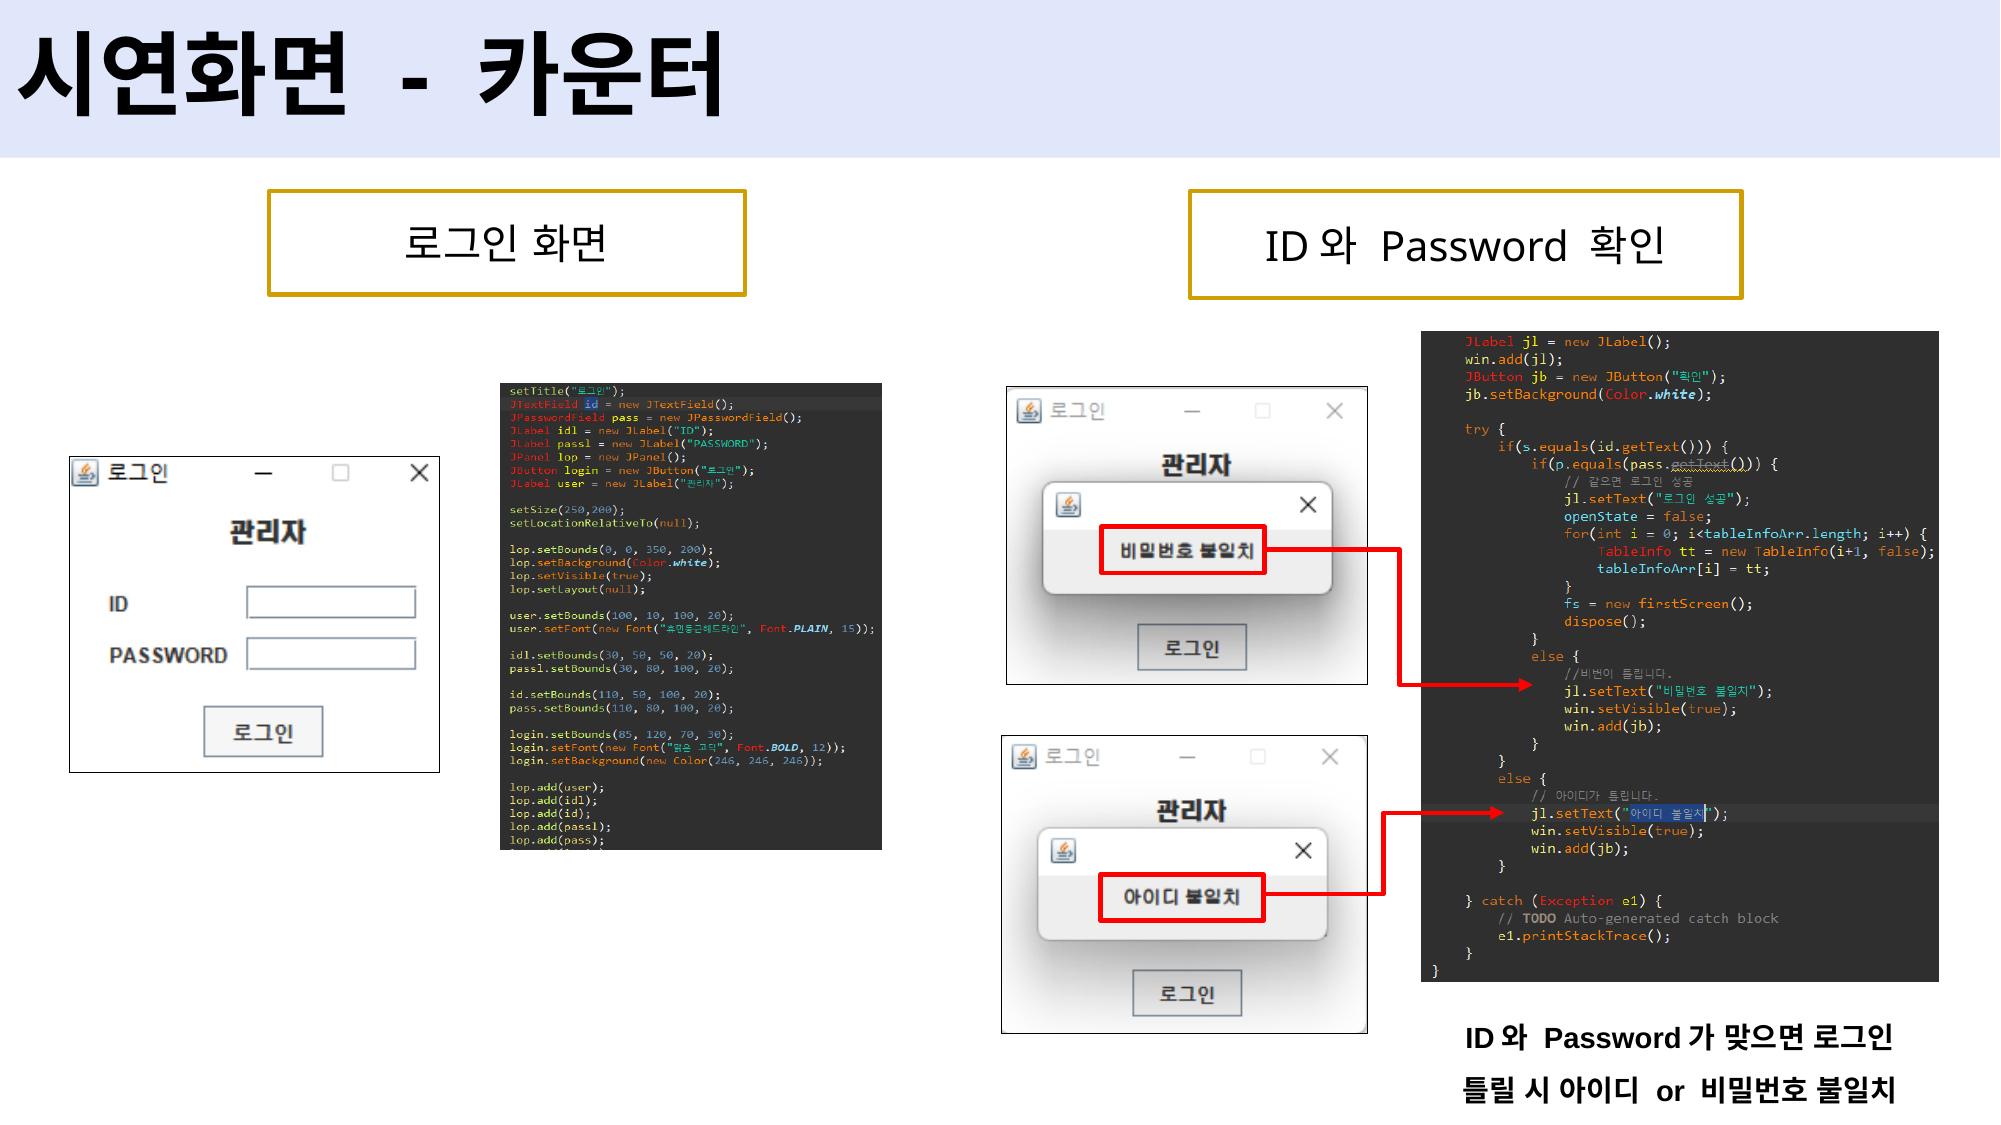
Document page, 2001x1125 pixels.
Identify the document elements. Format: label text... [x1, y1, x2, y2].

picture [1420, 331, 1939, 982]
text_box ID와 Password가 맞으면 로그인 틀릴 시 아이디 or 비밀번호 불일치 [1336, 994, 2000, 1115]
text_box ID와 Password 확인 [1188, 189, 1744, 300]
picture [1006, 386, 1368, 686]
picture [1001, 734, 1368, 1034]
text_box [1262, 812, 1505, 895]
text_box 로그인 화면 [267, 189, 747, 297]
title 시연화면 - 카운터 [0, 0, 2000, 158]
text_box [1101, 526, 1534, 686]
picture [500, 383, 883, 850]
picture [68, 455, 440, 774]
